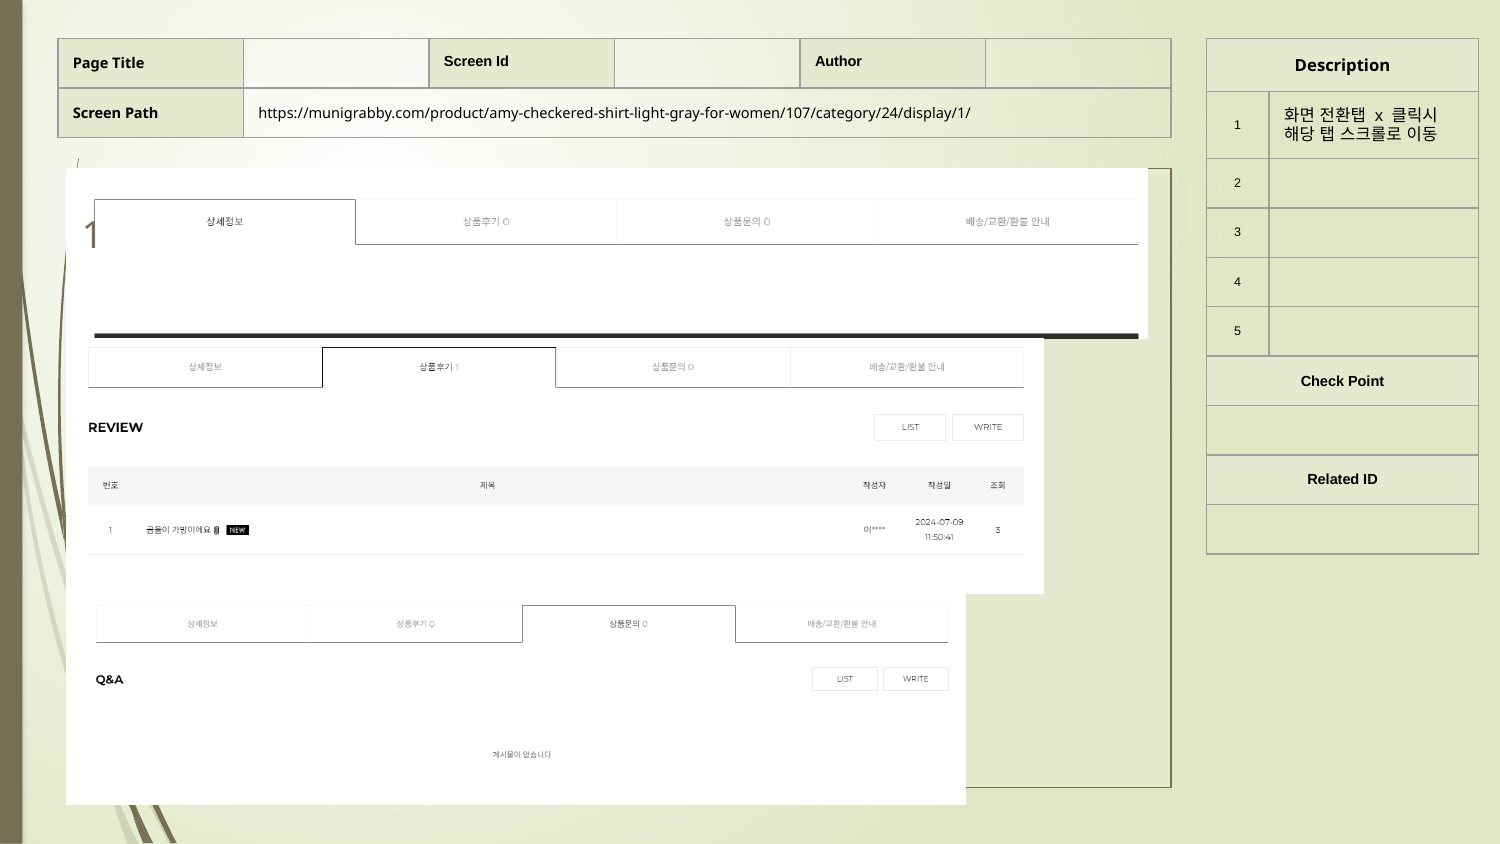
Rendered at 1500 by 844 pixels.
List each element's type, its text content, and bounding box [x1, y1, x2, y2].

table_header [986, 39, 1170, 87]
table_cell Screen Path [59, 89, 243, 137]
picture [66, 168, 1148, 805]
table_cell 2 [1207, 159, 1268, 207]
table_header Description [1207, 39, 1478, 91]
table_cell Check Point [1207, 357, 1478, 405]
table_header [244, 39, 428, 87]
table_cell [1270, 258, 1478, 306]
table_header [615, 39, 799, 87]
table_cell [1207, 505, 1478, 553]
table_cell 1 [1207, 92, 1268, 158]
table_cell 5 [1207, 307, 1268, 355]
table_cell https://munigrabby.com/product/amy-checkered-shirt-light-gray-for-women/107/category/24/display/1/ [244, 89, 1170, 137]
table_cell 4 [1207, 258, 1268, 306]
table_cell 화면 전환탭 x 클릭시 해당 탭 스크롤로 이동 [1270, 92, 1478, 158]
table_cell [1270, 307, 1478, 355]
table_cell 3 [1207, 209, 1268, 257]
text_box 화면 [970, 168, 1172, 788]
table_header Author [801, 39, 985, 87]
table_header Page Title [59, 39, 243, 87]
table_cell [1207, 406, 1478, 454]
table_header Screen Id [430, 39, 614, 87]
table_cell Related ID [1207, 456, 1478, 504]
table_cell [1270, 209, 1478, 257]
table_cell [1270, 159, 1478, 207]
